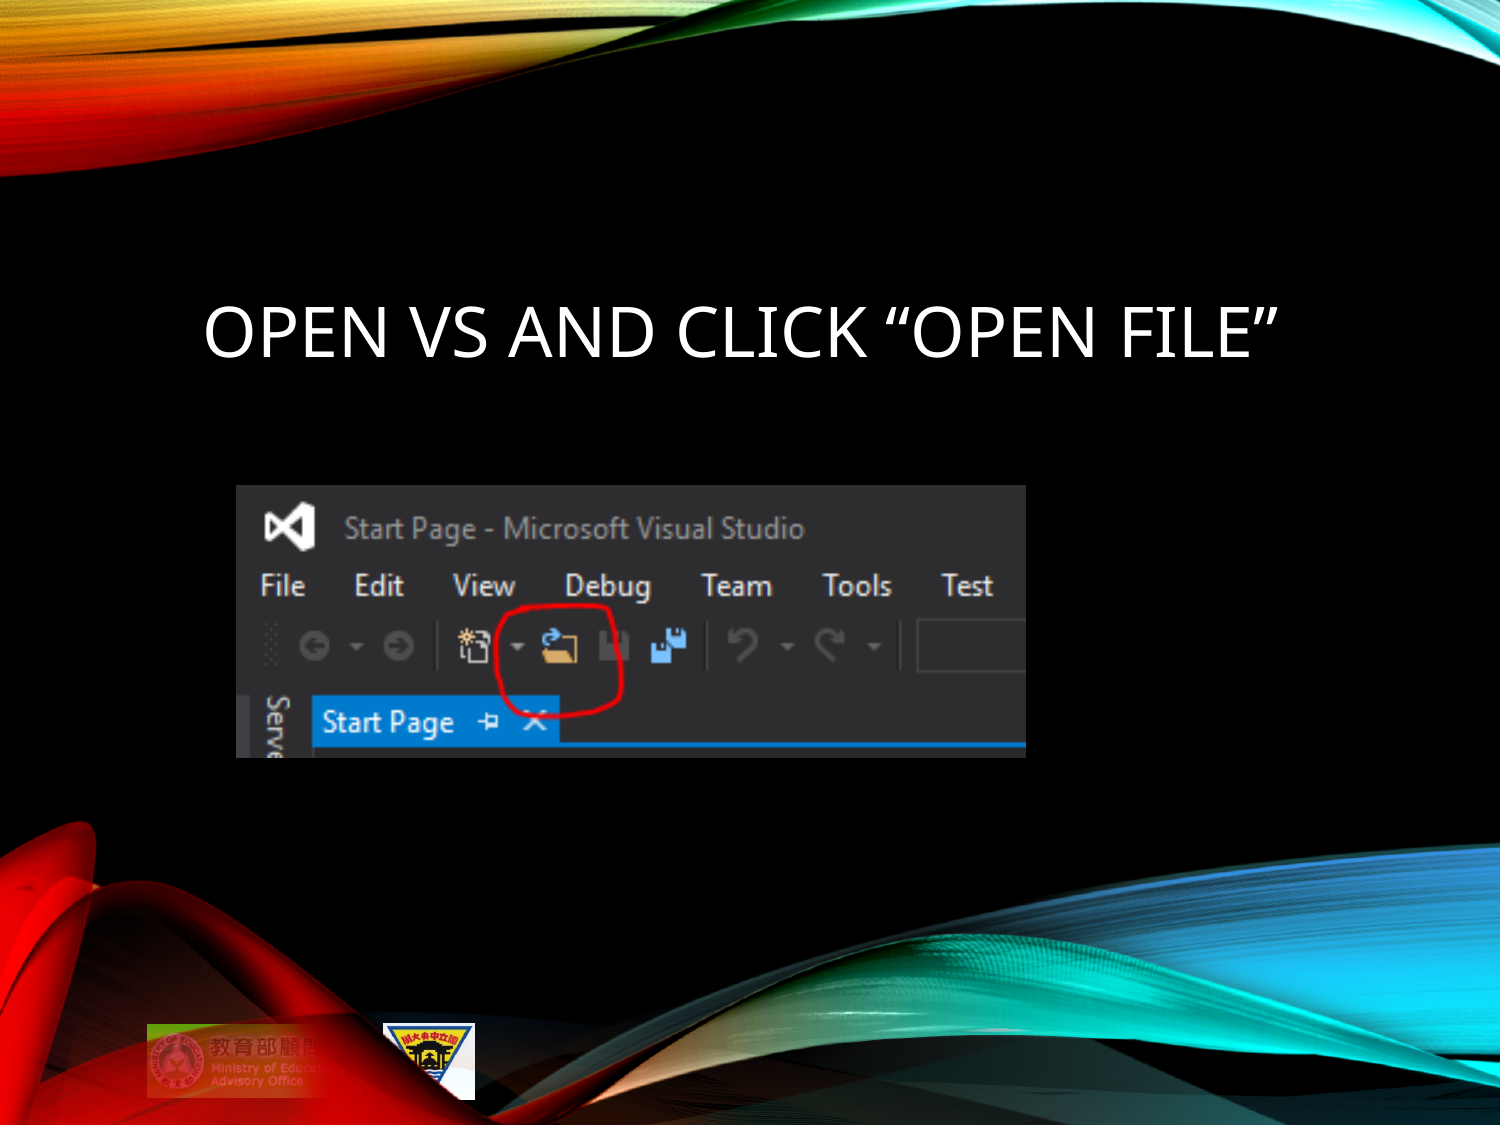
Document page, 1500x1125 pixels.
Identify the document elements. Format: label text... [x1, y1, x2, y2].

picture [0, 819, 1500, 1125]
title Open VS and click “open file” [187, 278, 1313, 380]
picture [0, 0, 1500, 178]
picture [236, 484, 1026, 758]
